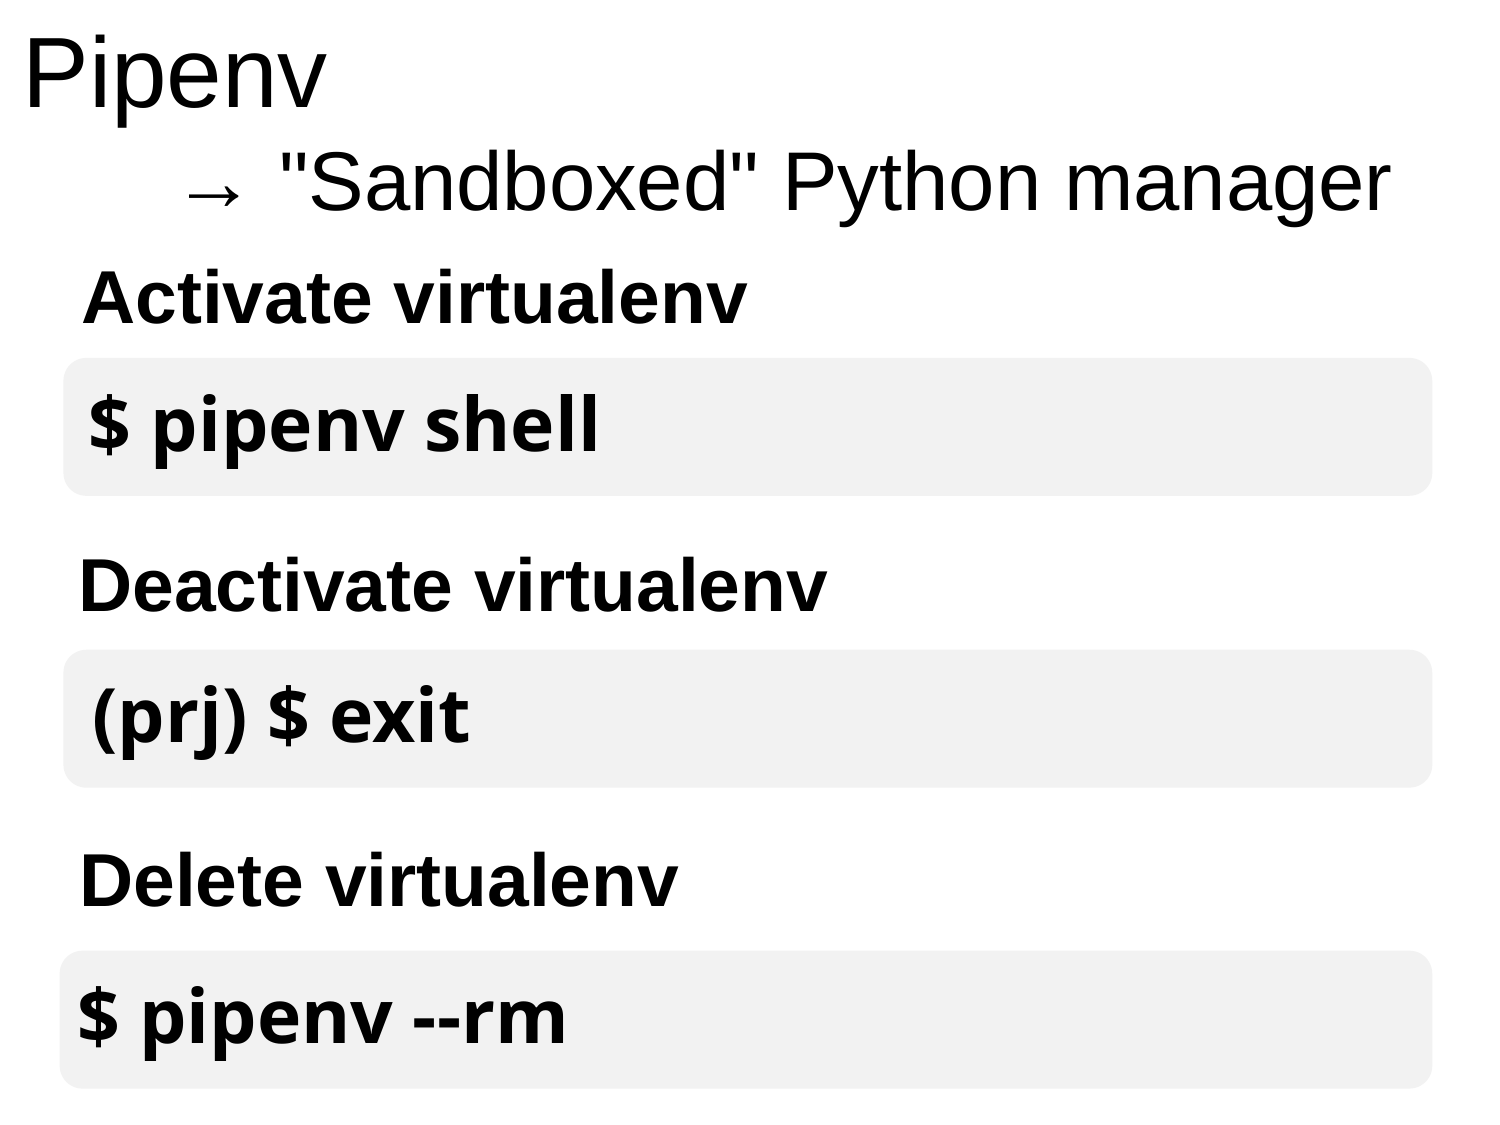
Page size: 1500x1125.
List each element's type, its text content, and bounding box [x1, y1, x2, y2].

text_box $ pipenv --rm [62, 961, 585, 1066]
text_box Activate virtualenv [66, 241, 764, 347]
text_box Delete virtualenv [64, 823, 695, 929]
text_box [62, 648, 1434, 789]
text_box Pipenv → "Sandboxed" Python manager [7, 0, 1409, 235]
text_box (prj) $ exit [77, 660, 487, 765]
text_box [62, 356, 1434, 497]
text_box [58, 949, 1434, 1090]
text_box $ pipenv shell [73, 369, 617, 475]
text_box Deactivate virtualenv [63, 529, 844, 634]
